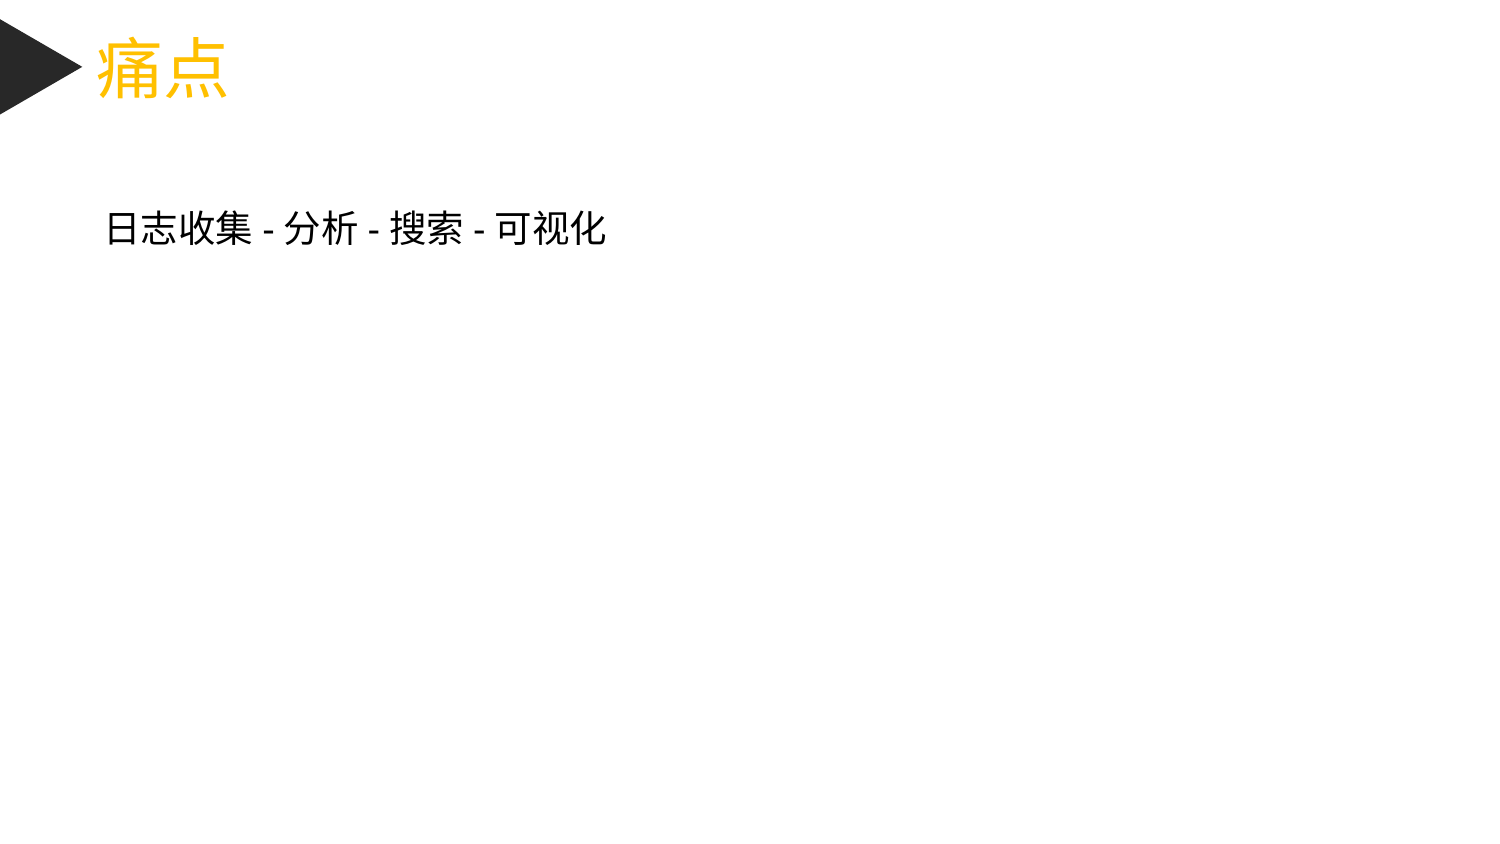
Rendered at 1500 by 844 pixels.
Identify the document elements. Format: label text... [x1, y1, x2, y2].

text_box [0, 19, 82, 115]
text_box 痛点 [82, 19, 396, 114]
text_box 日志收集-分析-搜索-可视化 [88, 197, 916, 258]
